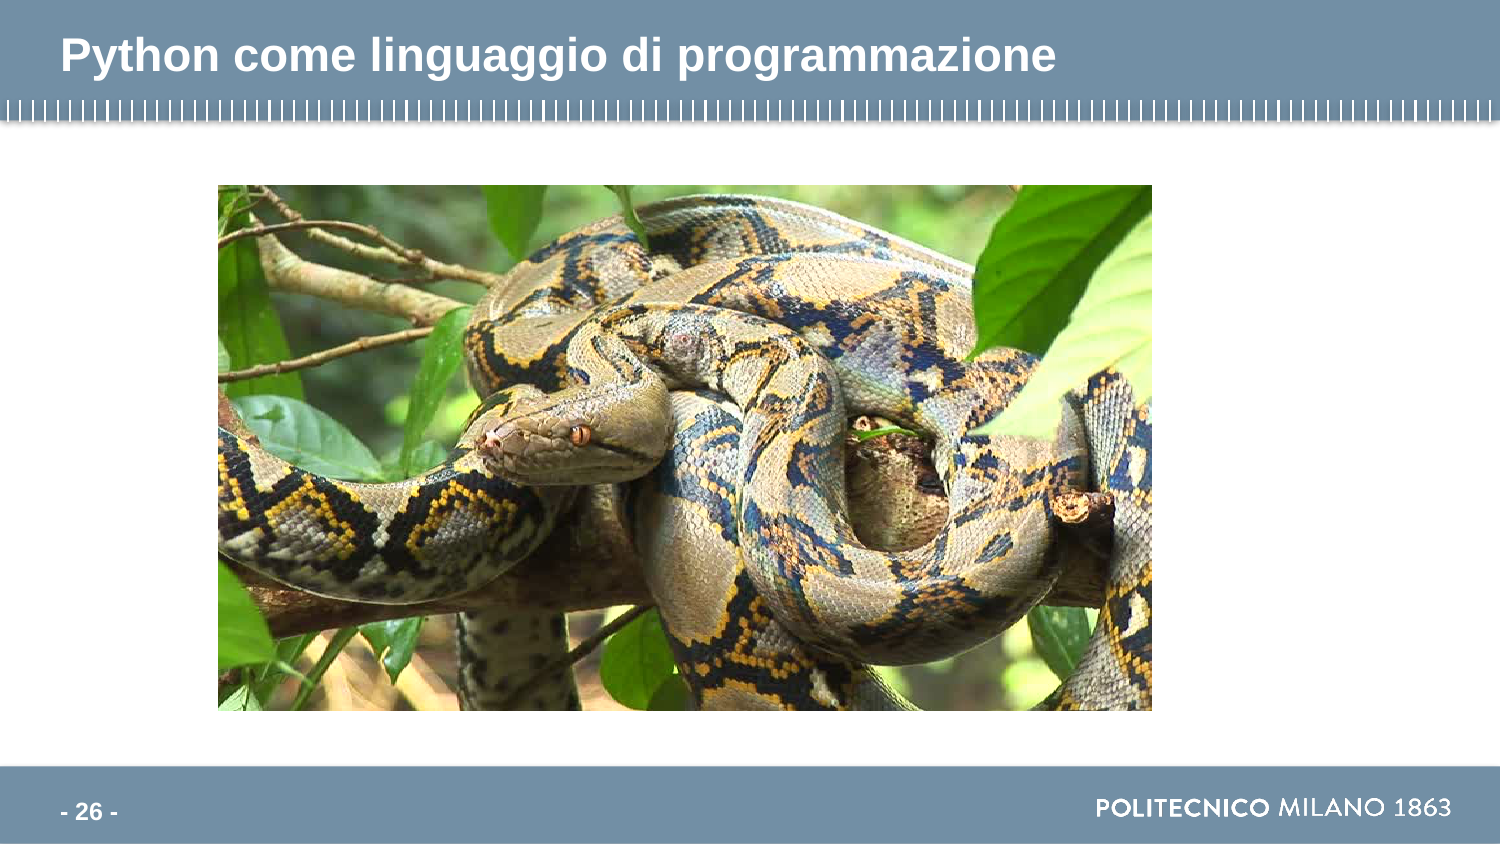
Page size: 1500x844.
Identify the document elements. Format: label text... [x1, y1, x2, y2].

title Python come linguaggio di programmazione [45, 17, 1456, 90]
picture [1091, 789, 1456, 825]
picture [218, 185, 1152, 711]
slide_number - 26 - [45, 788, 170, 825]
